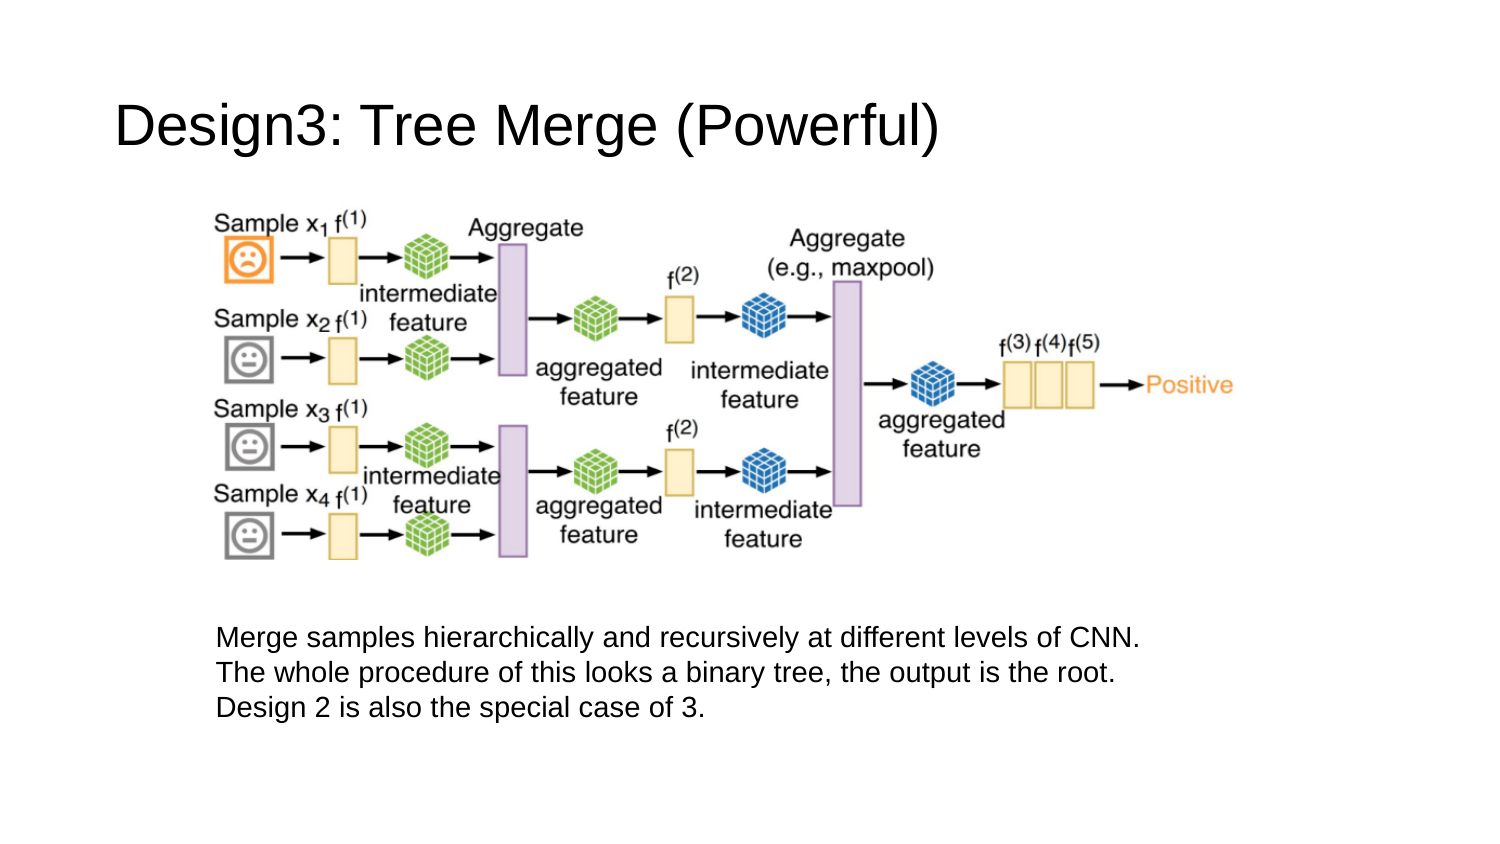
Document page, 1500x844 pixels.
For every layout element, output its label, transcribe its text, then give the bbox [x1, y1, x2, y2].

picture [156, 195, 1283, 560]
text_box Merge samples hierarchically and recursively at different levels of CNN. The whole procedure of this looks a binary tree, the output is the root. Design 2 is also the special case of 3. [200, 611, 1183, 731]
title Design3: Tree Merge (Powerful) [103, 44, 1397, 208]
